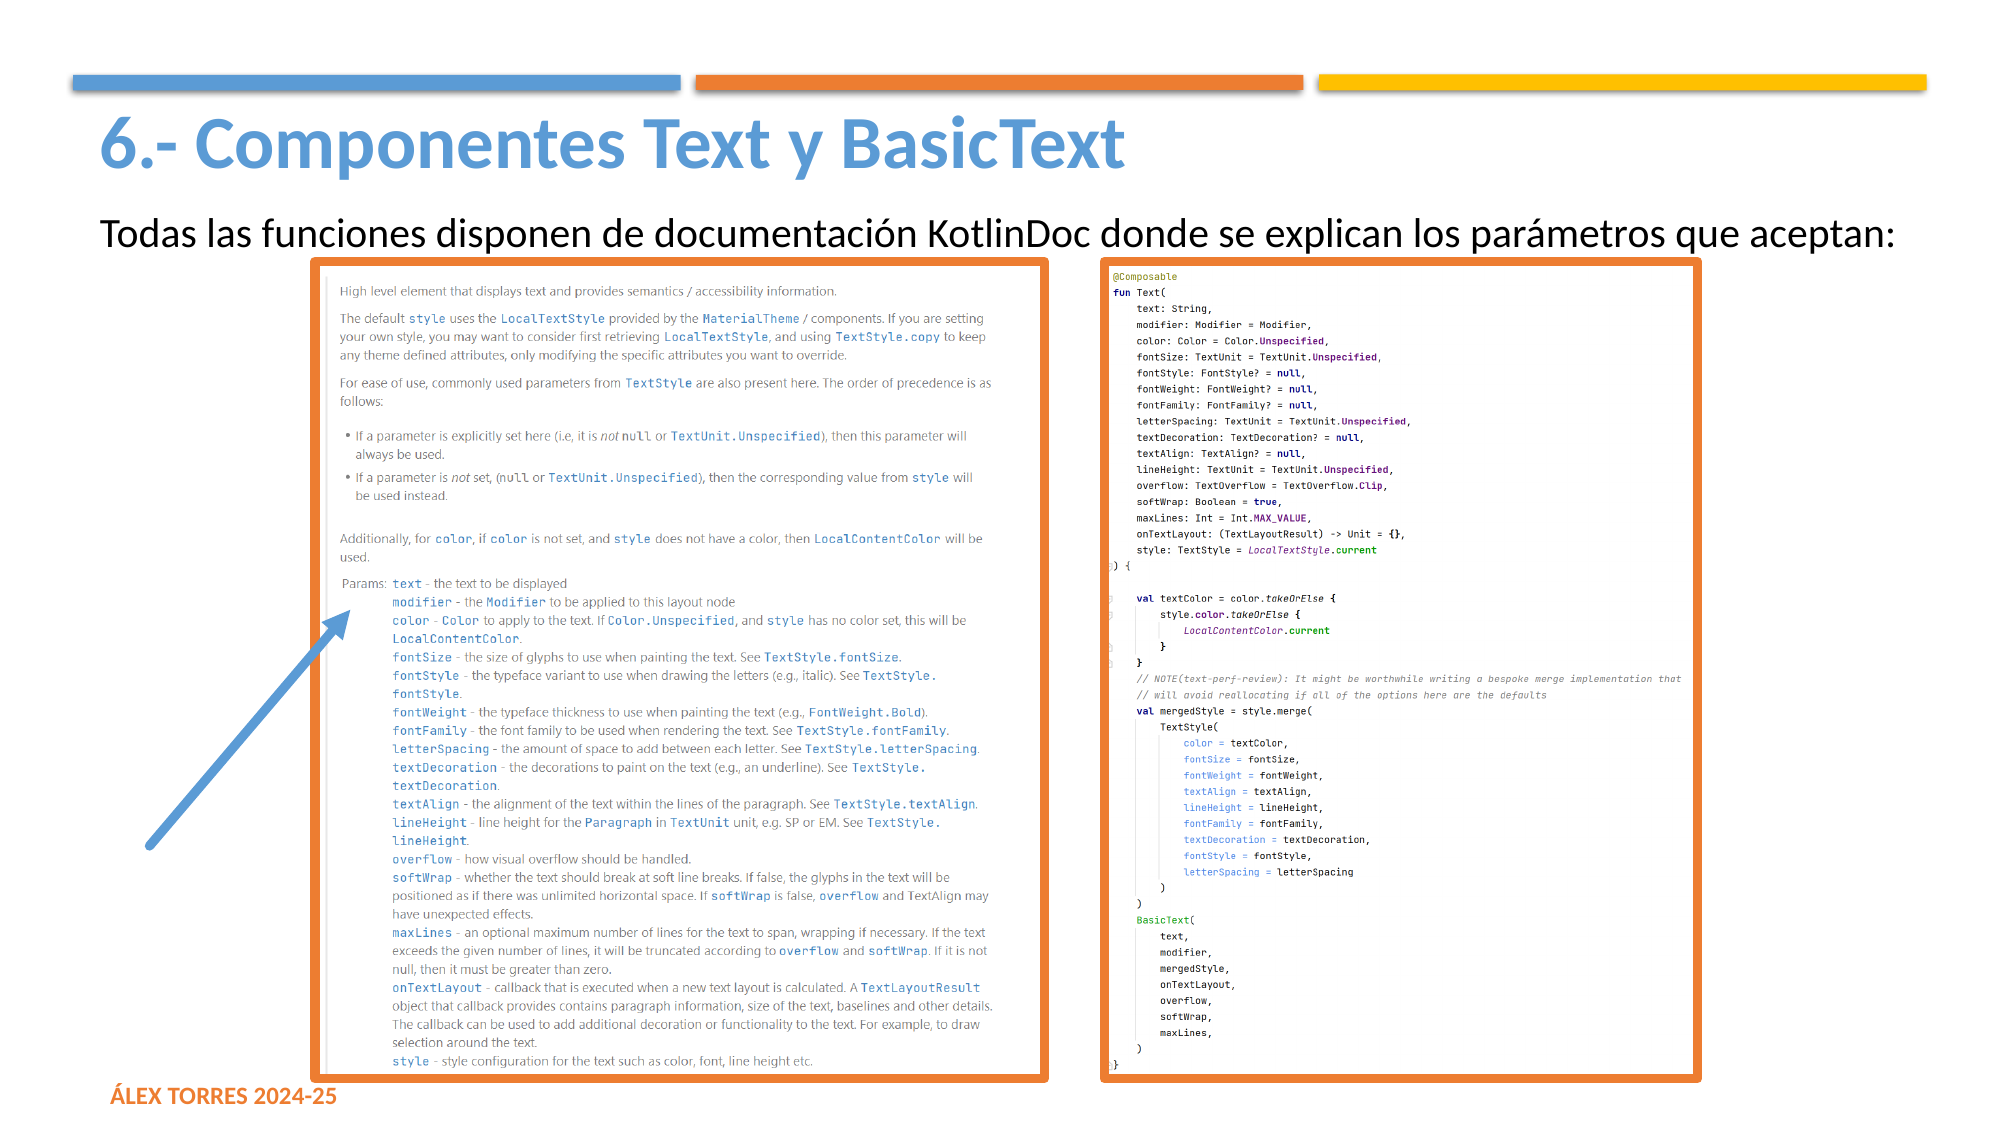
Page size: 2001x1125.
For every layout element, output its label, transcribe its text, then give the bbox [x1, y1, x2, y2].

picture [318, 265, 1040, 1075]
picture [1108, 265, 1694, 1075]
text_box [148, 609, 351, 847]
text_box Todas las funciones disponen de documentación KotlinDoc donde se explican los parámetros que aceptan: [85, 190, 1915, 1074]
text_box 6.- Componentes Text y BasicText [85, 78, 1915, 188]
